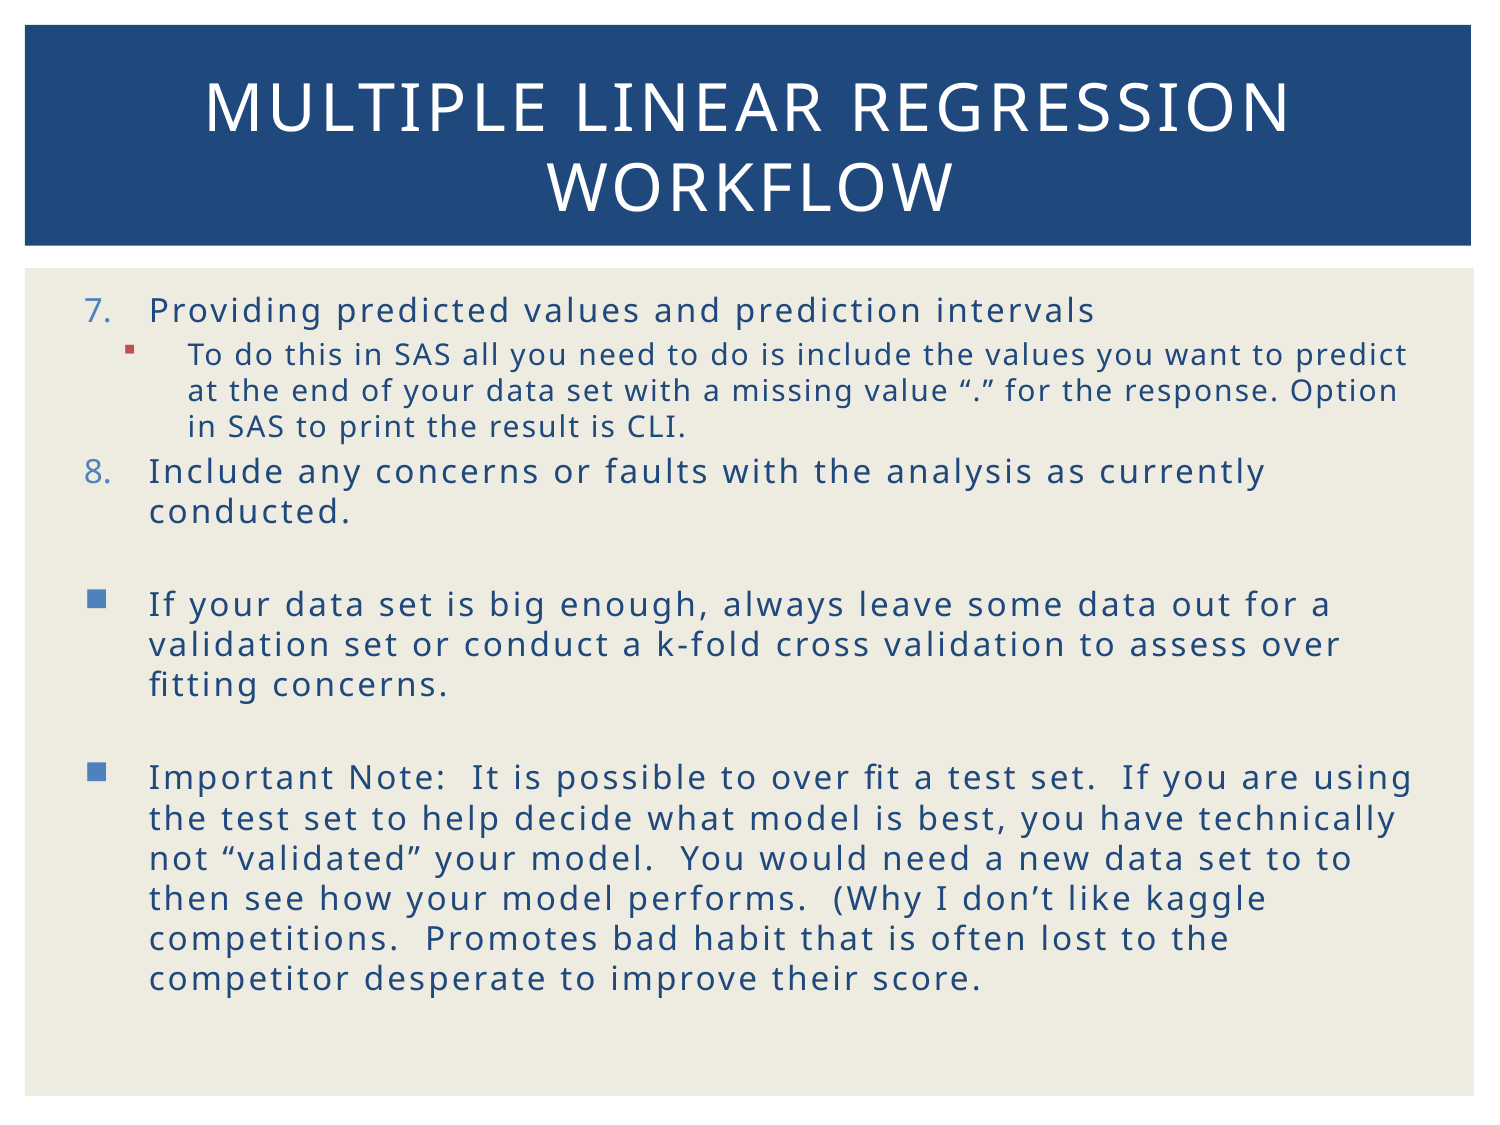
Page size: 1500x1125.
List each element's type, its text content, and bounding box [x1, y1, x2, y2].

list Providing predicted values and prediction intervals To do this in SAS all you need to do is include the values you want to predict at the end of your data set with a missing value “.” for the response. Option in SAS to print the result is CLI. Include any concerns or faults with the analysis as currently conducted. If your data set is big enough, always leave some data out for a validation set or conduct a k-fold cross validation to assess over fitting concerns. Important Note: It is possible to over fit a test set. If you are using the test set to help decide what model is best, you have technically not “validated” your model. You would need a new data set to to then see how your model performs. (Why I don’t like kaggle competitions. Promotes bad habit that is often lost to the competitor desperate to improve their score. [62, 281, 1442, 1005]
title Multiple linear regression Workflow [62, 58, 1438, 232]
